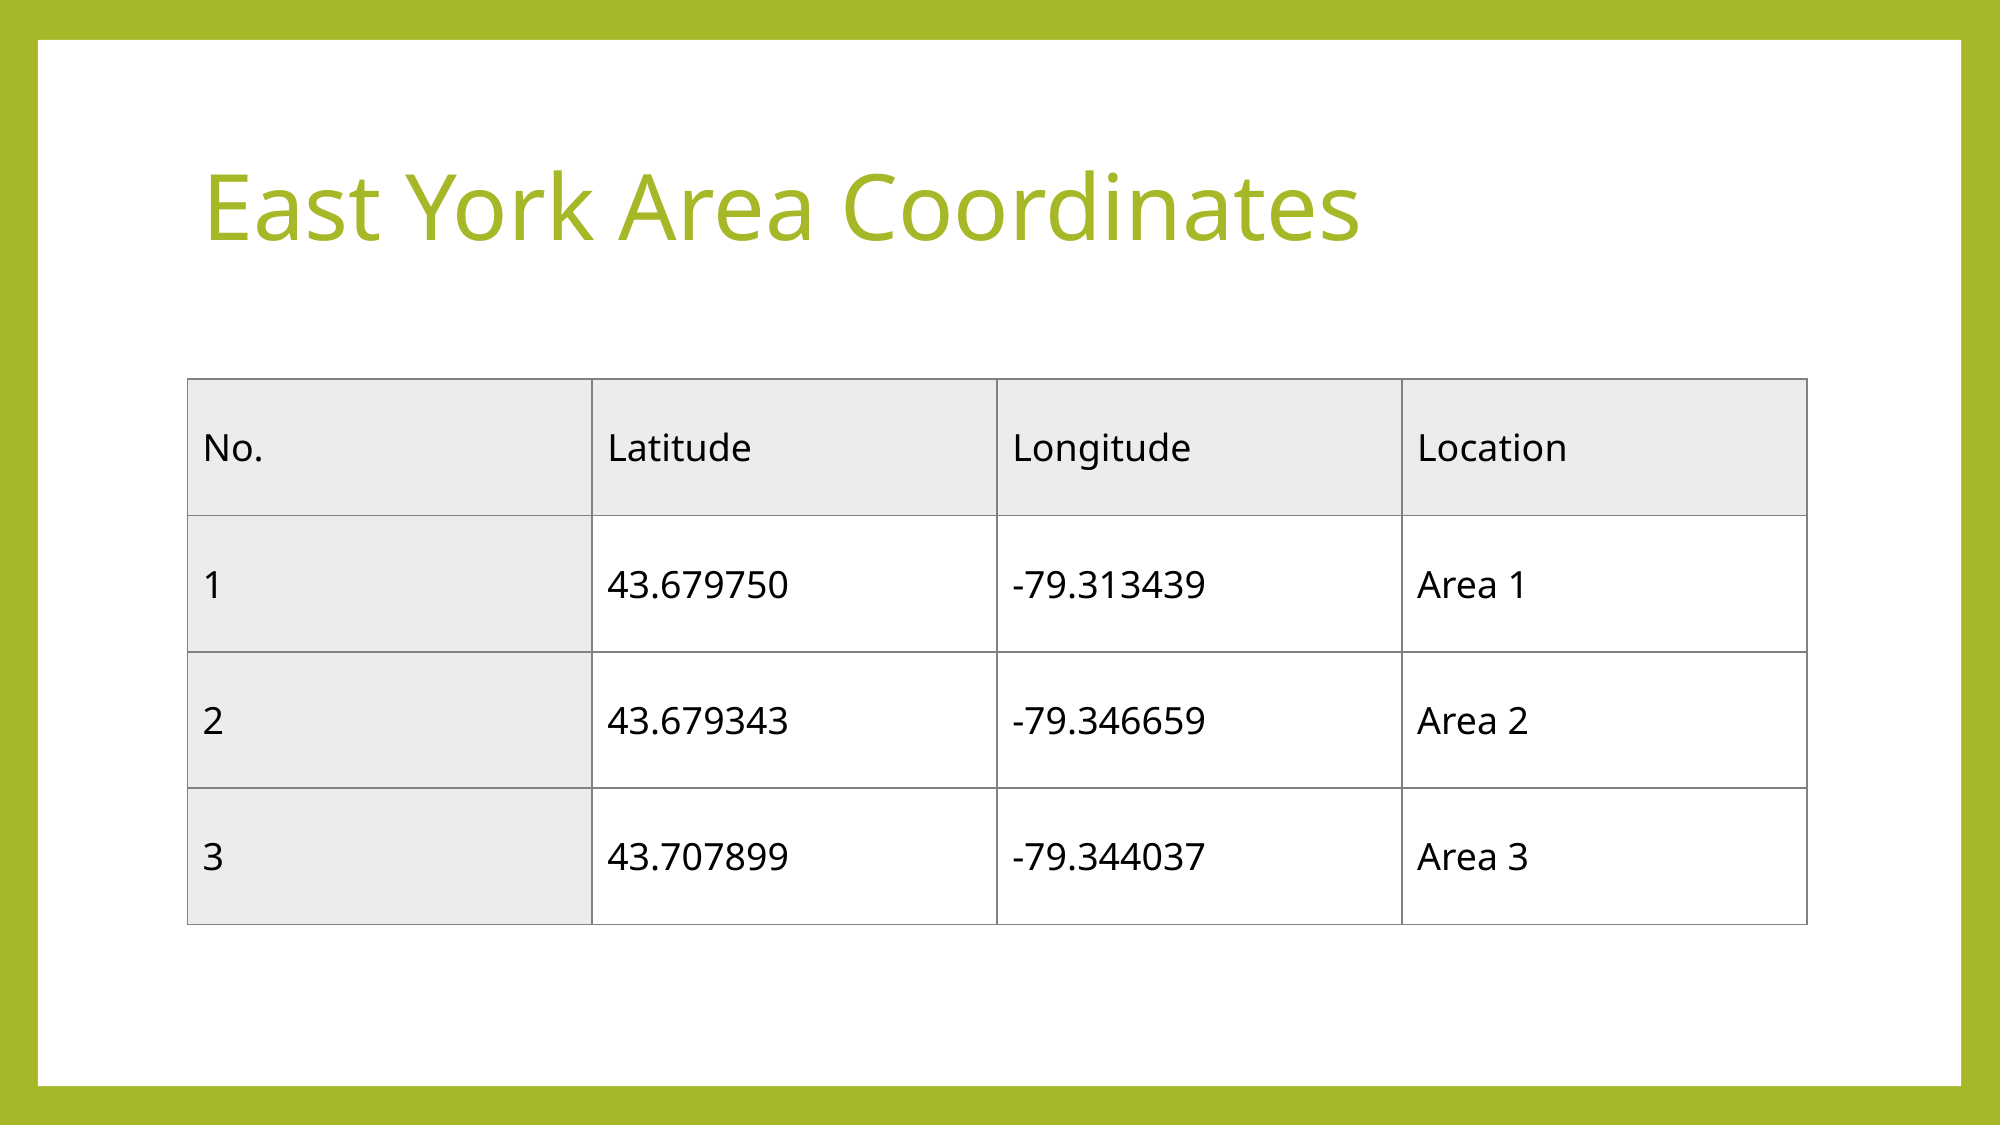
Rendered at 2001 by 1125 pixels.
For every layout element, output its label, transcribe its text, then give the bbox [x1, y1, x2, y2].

table_cell -79.344037 [998, 789, 1401, 924]
table_cell 2 [188, 653, 591, 787]
table_cell -79.346659 [998, 653, 1401, 787]
table_cell -79.313439 [998, 516, 1401, 651]
table_cell 43.679750 [593, 516, 996, 651]
table_cell 43.707899 [593, 789, 996, 924]
table_cell Area 2 [1403, 653, 1806, 787]
table_cell 1 [188, 516, 591, 651]
table_header Longitude [998, 380, 1401, 515]
table_cell Area 3 [1403, 789, 1806, 924]
table_cell 43.679343 [593, 653, 996, 787]
table_header Latitude [593, 380, 996, 515]
table_cell Area 1 [1403, 516, 1806, 651]
table_header No. [188, 380, 591, 515]
table_header Location [1403, 380, 1806, 515]
table_cell 3 [188, 789, 591, 924]
title East York Area Coordinates [187, 99, 1808, 323]
